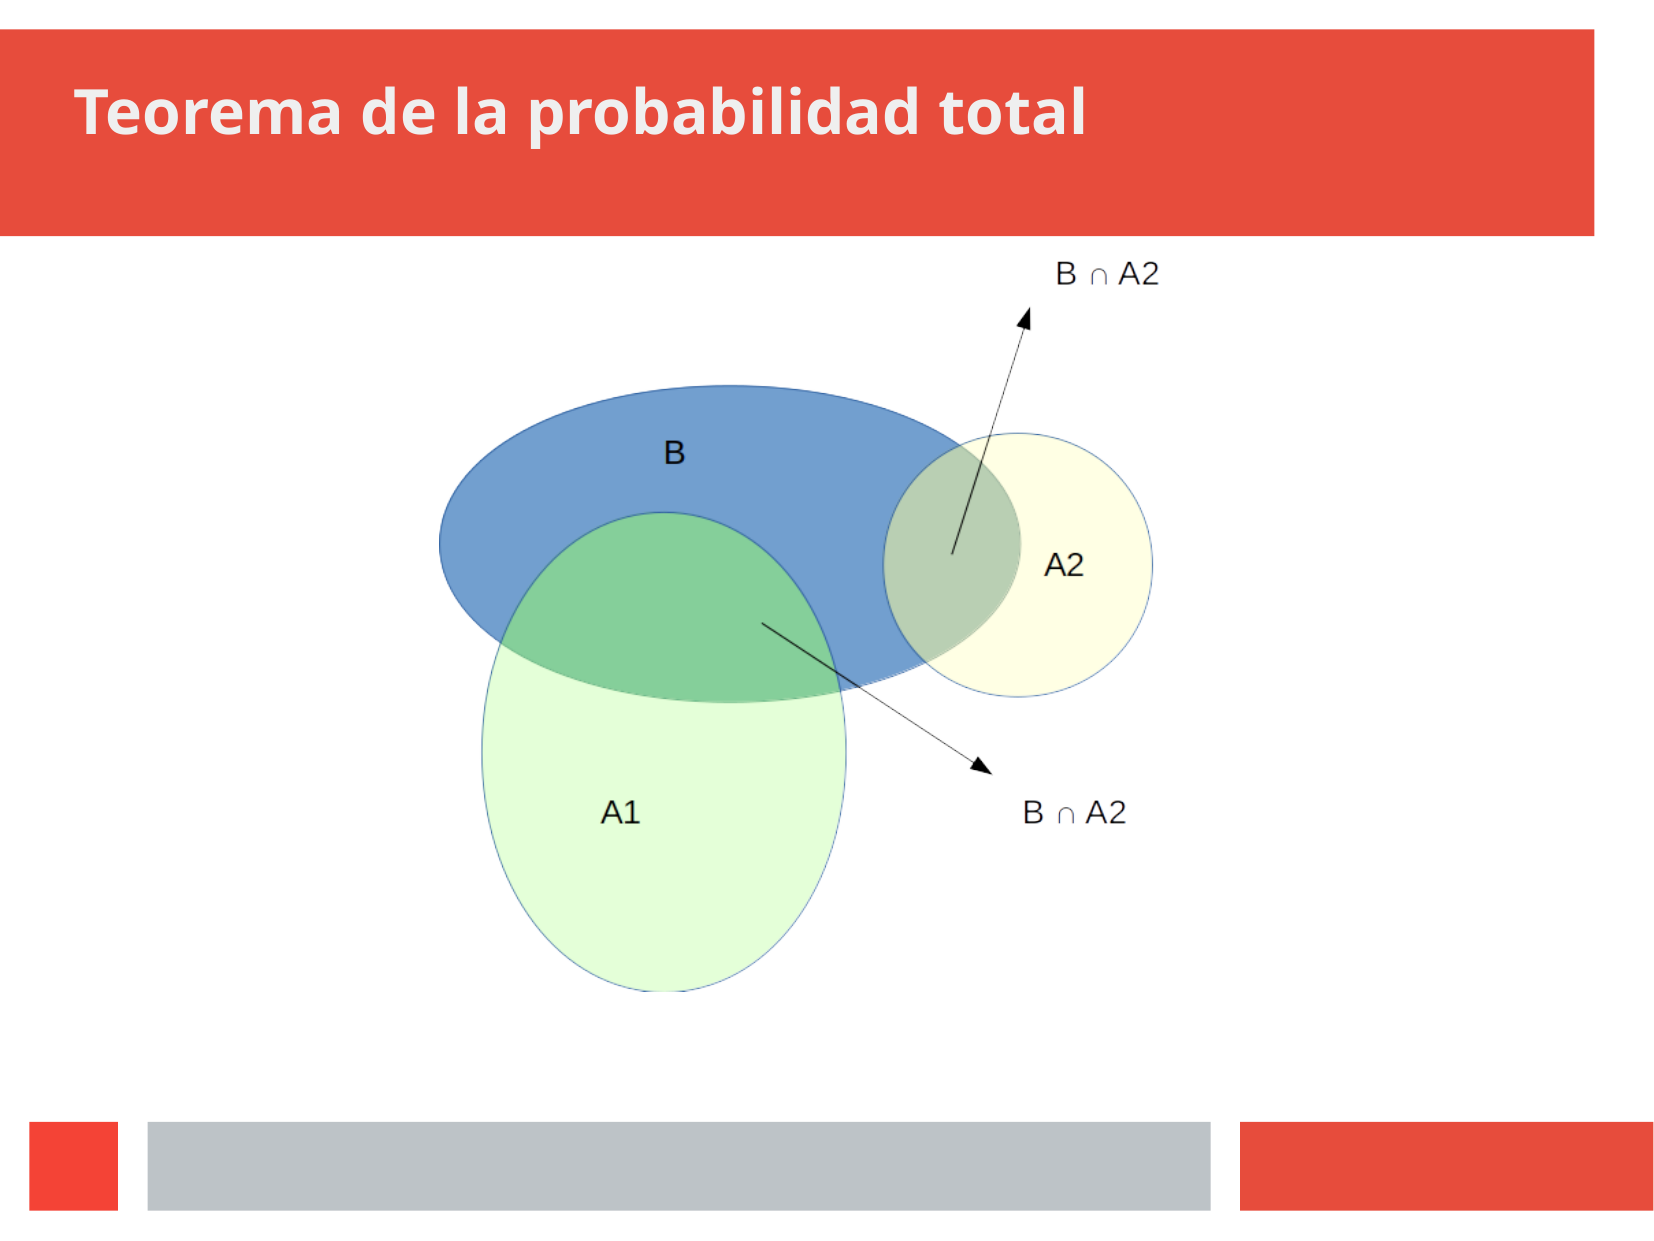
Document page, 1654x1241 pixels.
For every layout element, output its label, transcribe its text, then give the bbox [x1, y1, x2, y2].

picture [439, 247, 1264, 993]
title Teorema de la probabilidad total [59, 59, 1595, 207]
